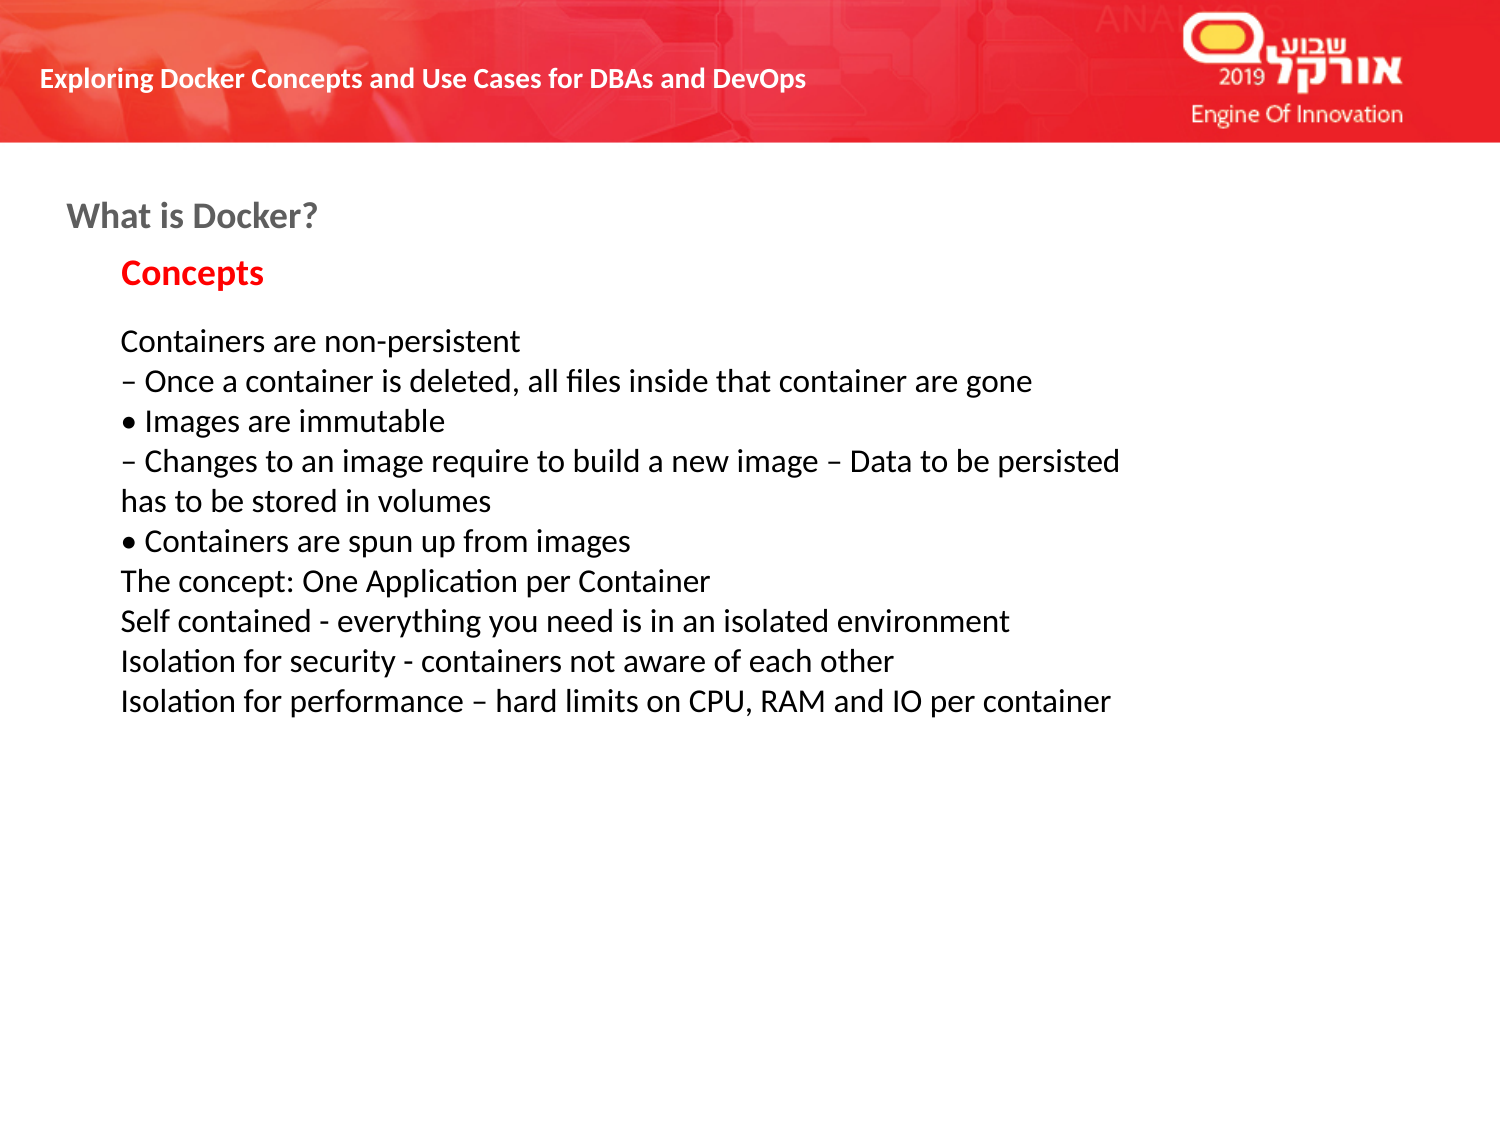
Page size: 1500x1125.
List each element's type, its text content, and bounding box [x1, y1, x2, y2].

picture [0, 0, 1500, 1125]
text_box Containers are non-persistent – Once a container is deleted, all files inside that container are gone • Images are immutable – Changes to an image require to build a new image – Data to be persisted has to be stored in volumes • Containers are spun up from images The concept: One Application per Container Self contained - everything you need is in an isolated environment Isolation for security - containers not aware of each other Isolation for performance – hard limits on CPU, RAM and IO per container [105, 312, 1169, 772]
text_box Concepts [106, 240, 288, 301]
text_box What is Docker? [51, 183, 343, 244]
